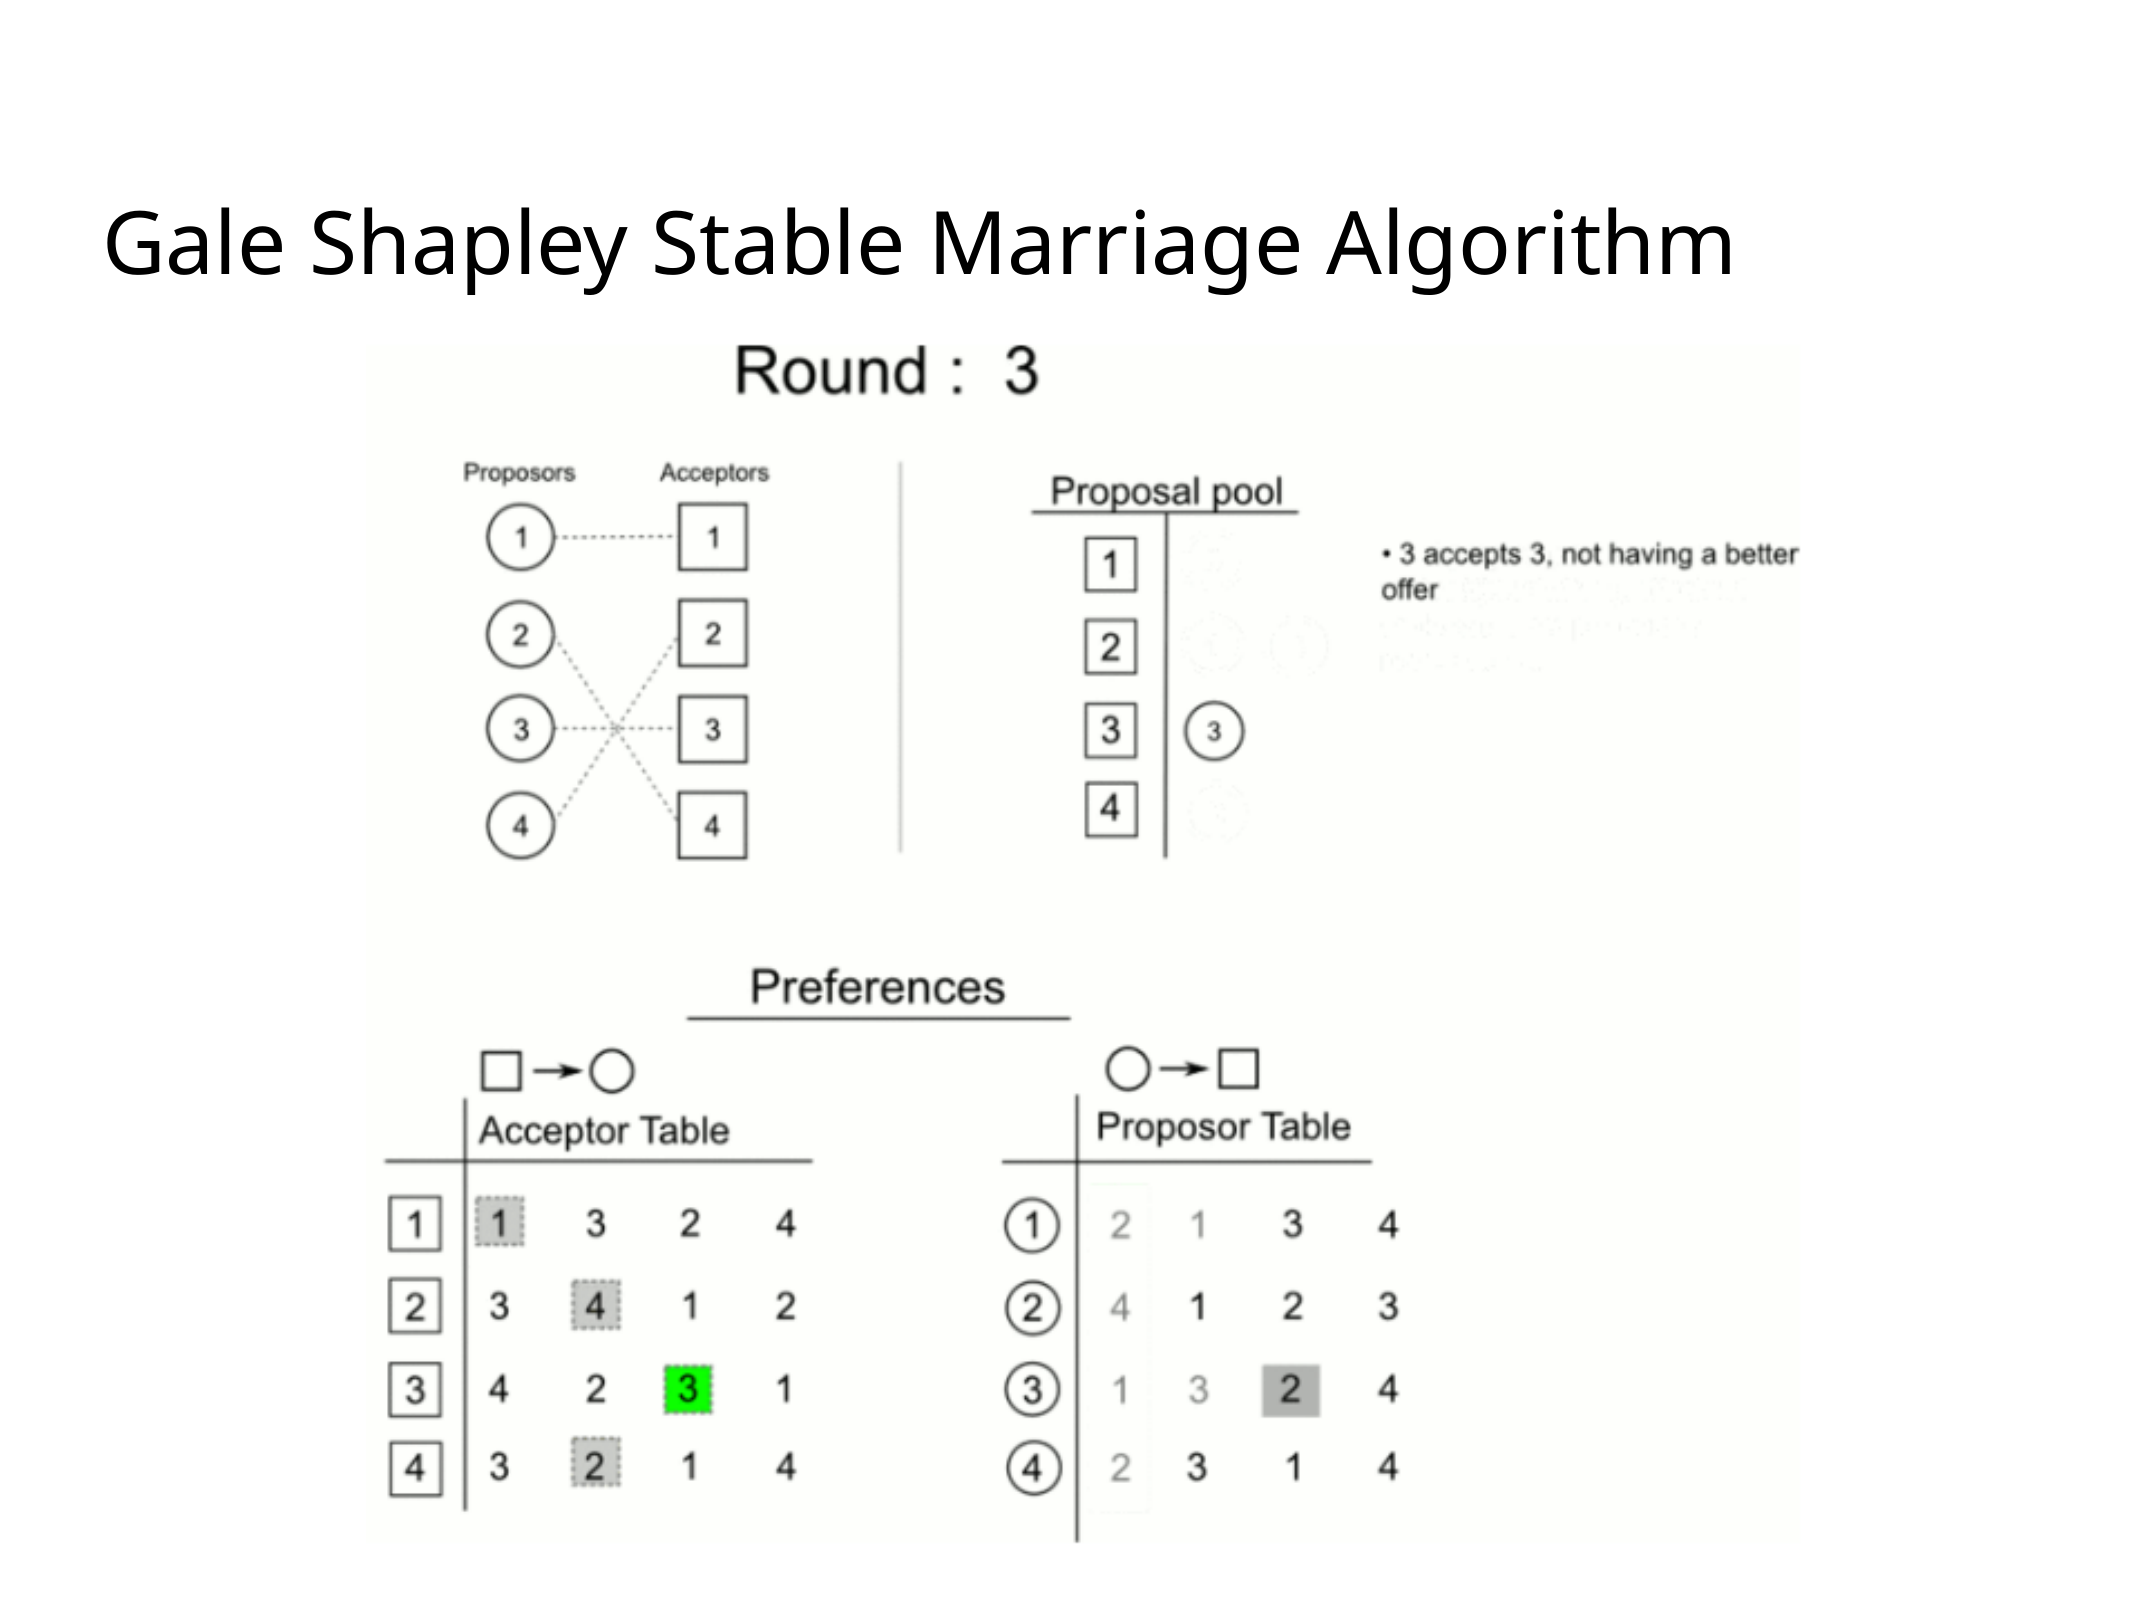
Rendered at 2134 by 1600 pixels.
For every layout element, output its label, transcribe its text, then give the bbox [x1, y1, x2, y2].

title Gale Shapley Stable Marriage Algorithm [93, 0, 2040, 300]
picture [366, 337, 1808, 1551]
